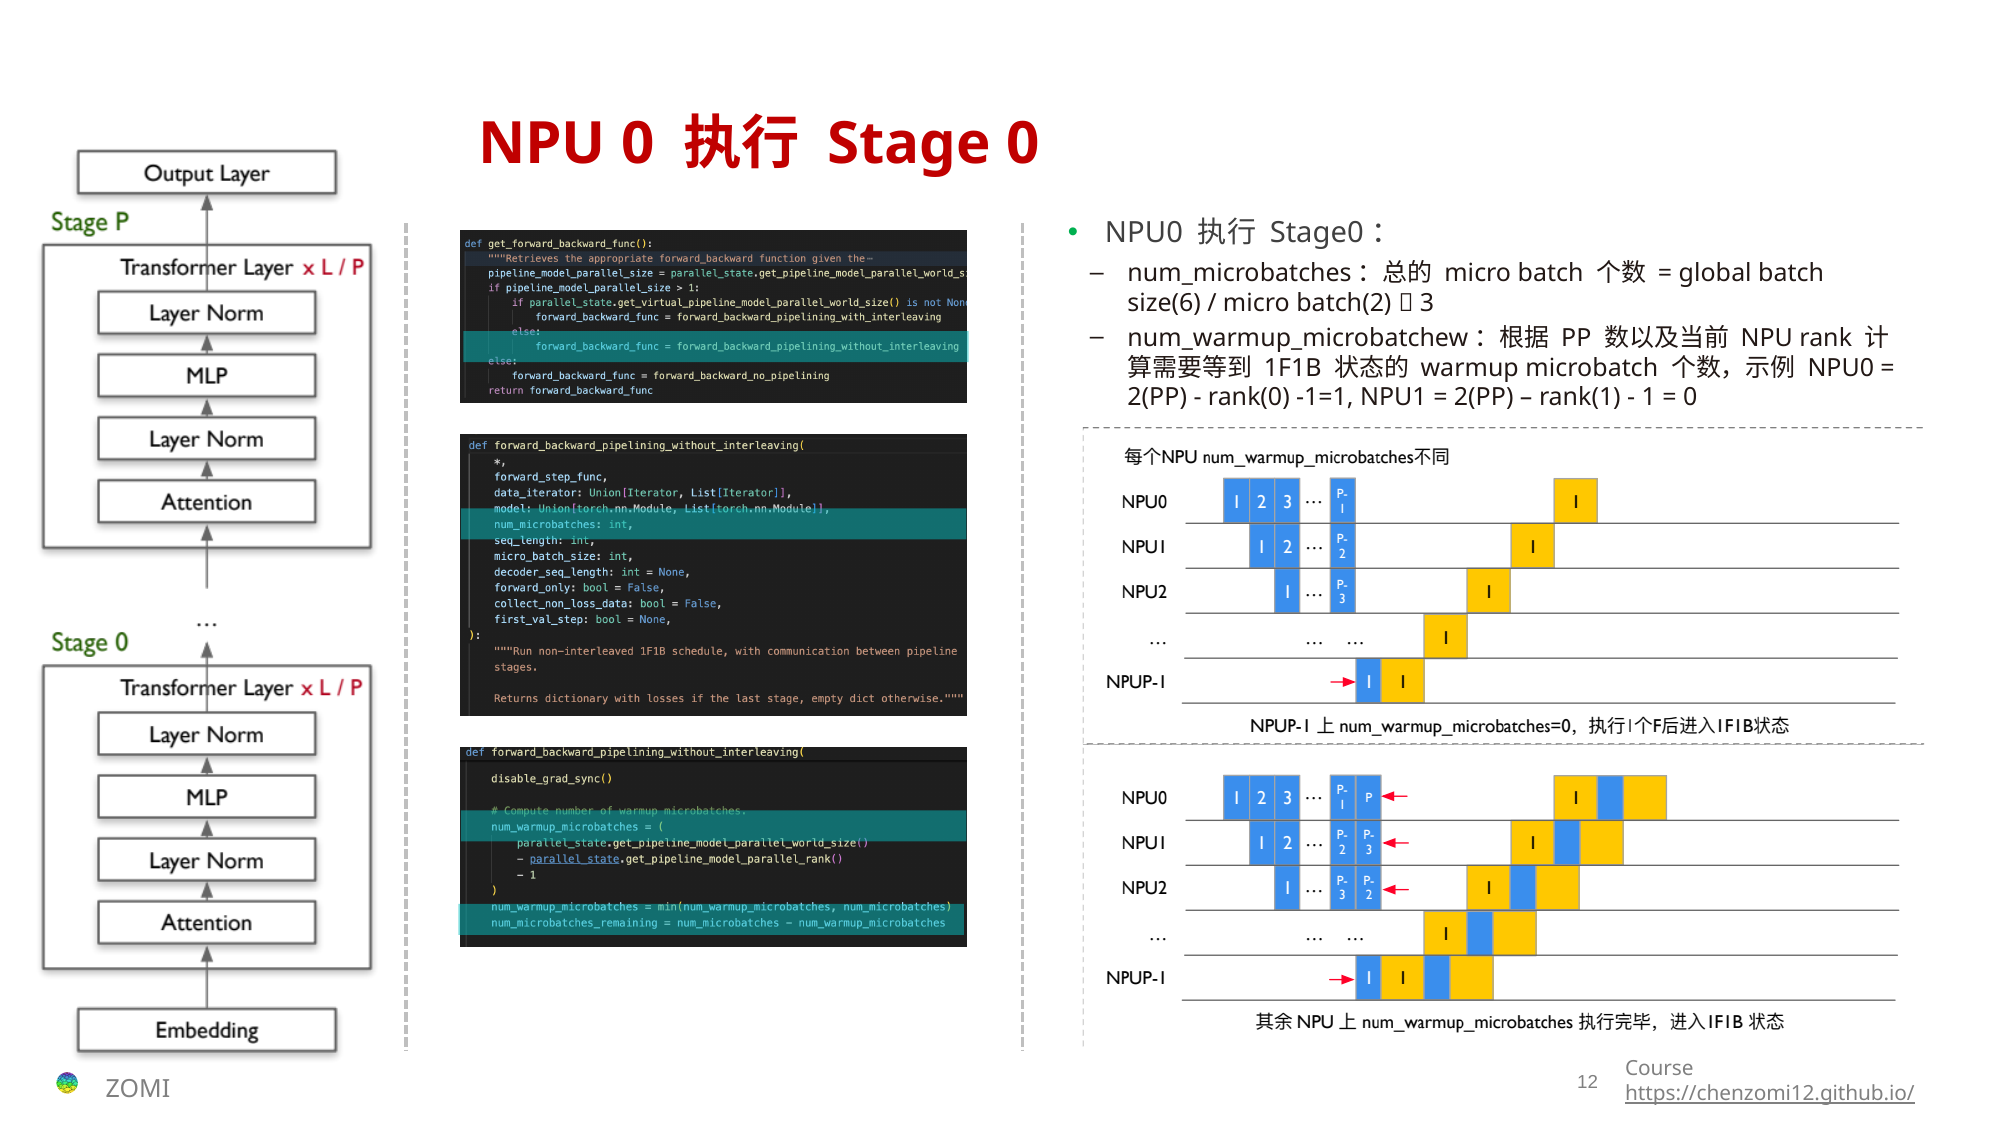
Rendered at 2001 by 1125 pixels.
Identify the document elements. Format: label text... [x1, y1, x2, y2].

picture [34, 145, 378, 1063]
picture [57, 1073, 77, 1093]
picture [460, 434, 967, 717]
picture [460, 230, 967, 404]
picture [1082, 426, 1925, 1047]
list NPU0 执行 Stage0： num_microbatches：总的 micro batch 个数 = global batch size(6) / micro batch(2)  3 num_warmup_microbatchew：根据 PP 数以及当前 NPU rank 计算需要等到 1F1B 状态的 warmup microbatch 个数，示例 NPU0 = 2(PP) - rank(0) -1=1, NPU1 = 2(PP) – rank(1) - 1 = 0 [1053, 206, 1927, 1047]
title NPU 0 执行 Stage 0 [463, 91, 1927, 189]
picture [460, 747, 967, 947]
